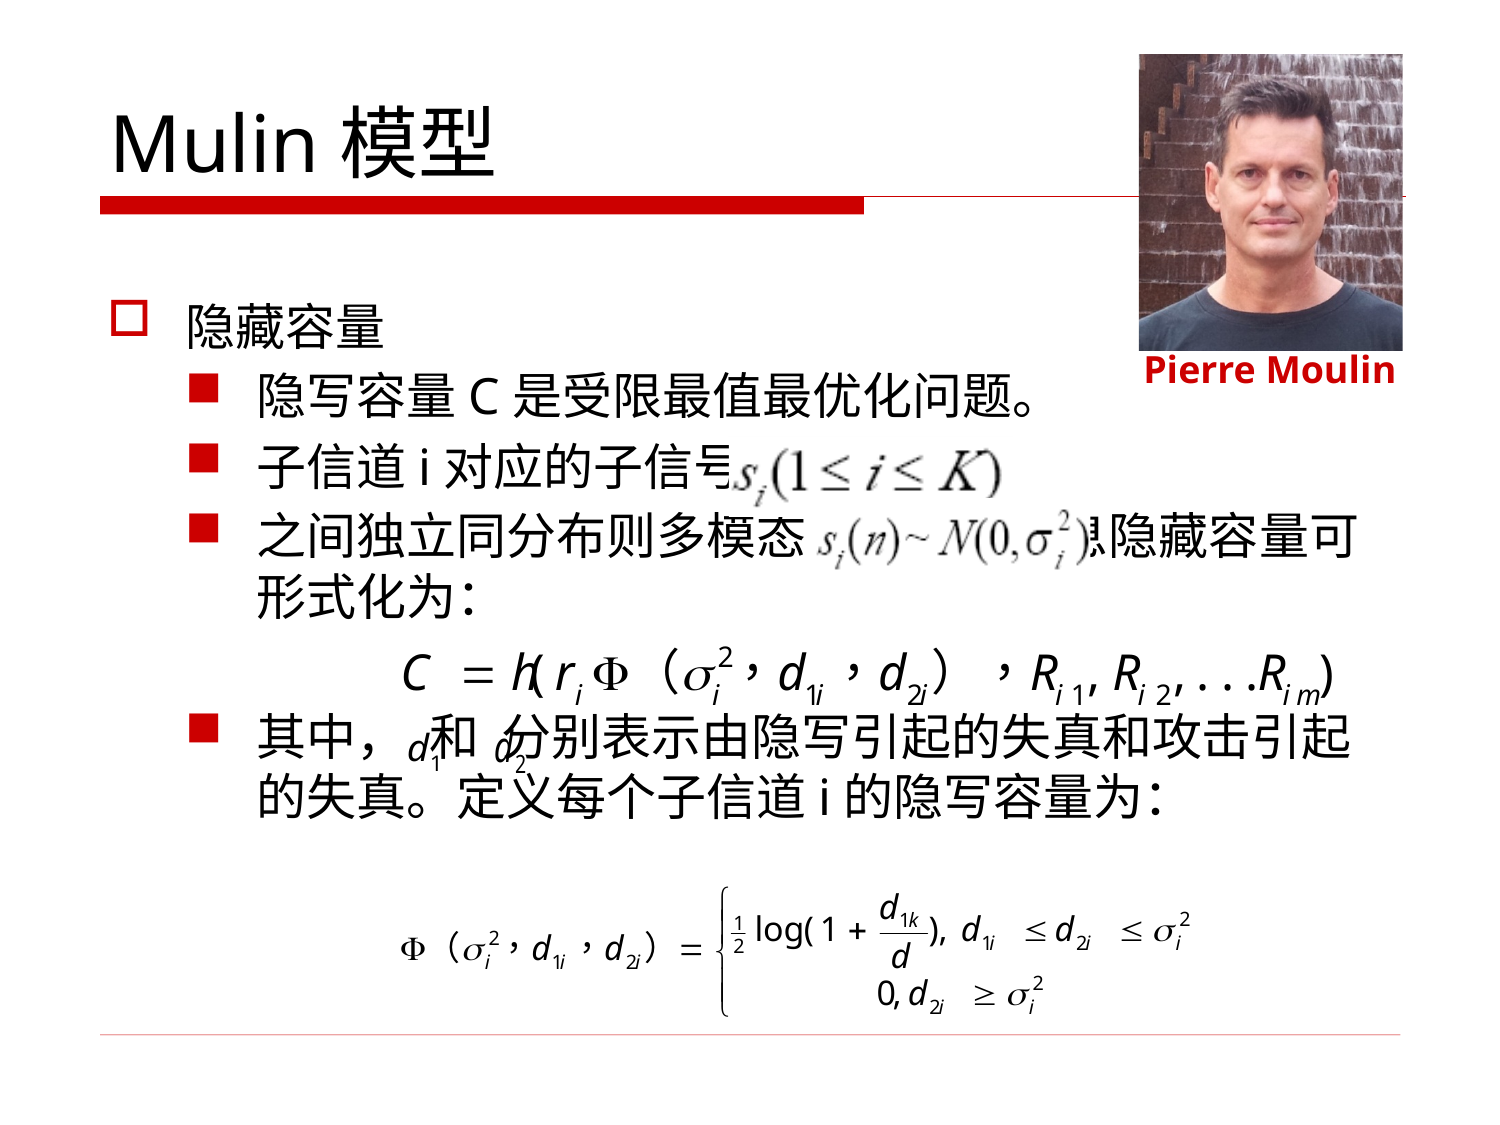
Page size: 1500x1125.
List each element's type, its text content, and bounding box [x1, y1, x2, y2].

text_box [405, 721, 448, 778]
text_box Pierre Moulin [1128, 338, 1422, 399]
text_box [395, 881, 1201, 1024]
list 隐藏容量 隐写容量C是受限最值最优化问题。 子信道i对应的子信号 之间独立同分布则多模态 信息隐藏容量可形式化为： 其中， 和 分别表示由隐写引起的失真和攻击引起的失真。定义每个子信道i的隐写容量为： [92, 287, 1406, 988]
picture [1138, 54, 1403, 351]
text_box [492, 715, 532, 782]
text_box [397, 631, 1344, 716]
title Mulin模型 [94, 50, 1407, 197]
picture [728, 435, 1091, 578]
